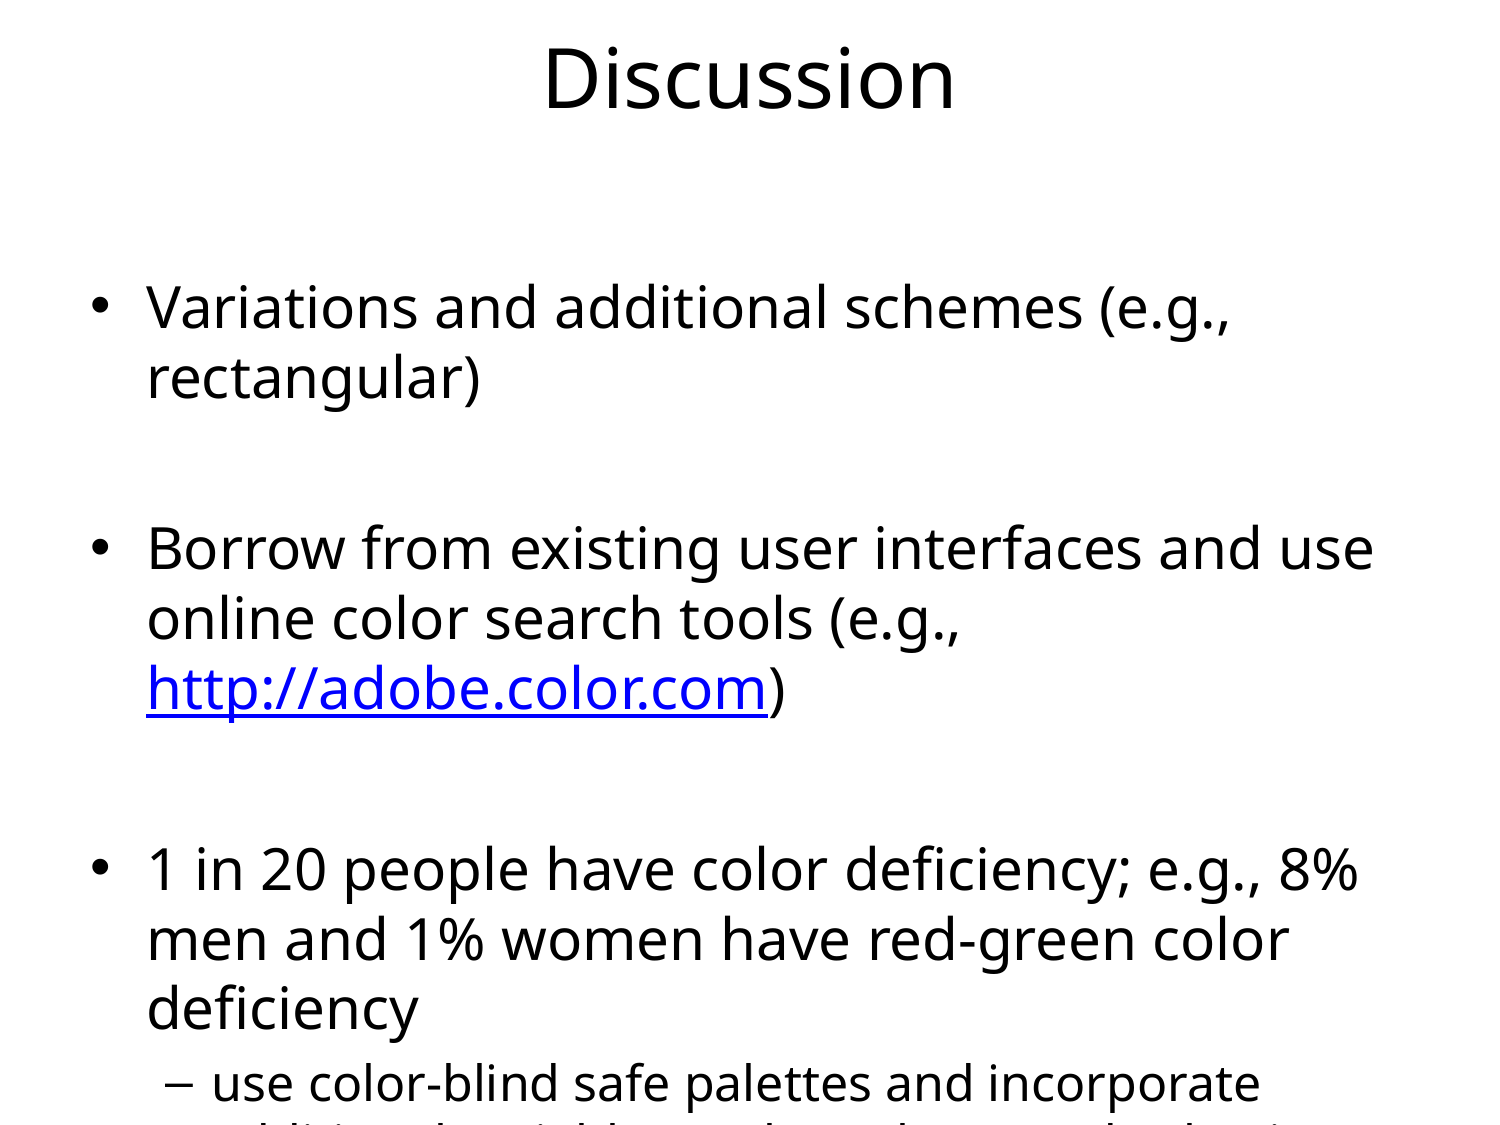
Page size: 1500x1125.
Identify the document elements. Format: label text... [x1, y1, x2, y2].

text_box [725, 537, 775, 588]
title Discussion [0, 0, 1500, 151]
list Variations and additional schemes (e.g., rectangular) Borrow from existing user interfaces and use online color search tools (e.g., http://adobe.color.com) 1 in 20 people have color deficiency; e.g., 8% men and 1% women have red-green color deficiency use color-blind safe palettes and incorporate additional variables such as shape and value into the graphic design [74, 262, 1426, 1006]
